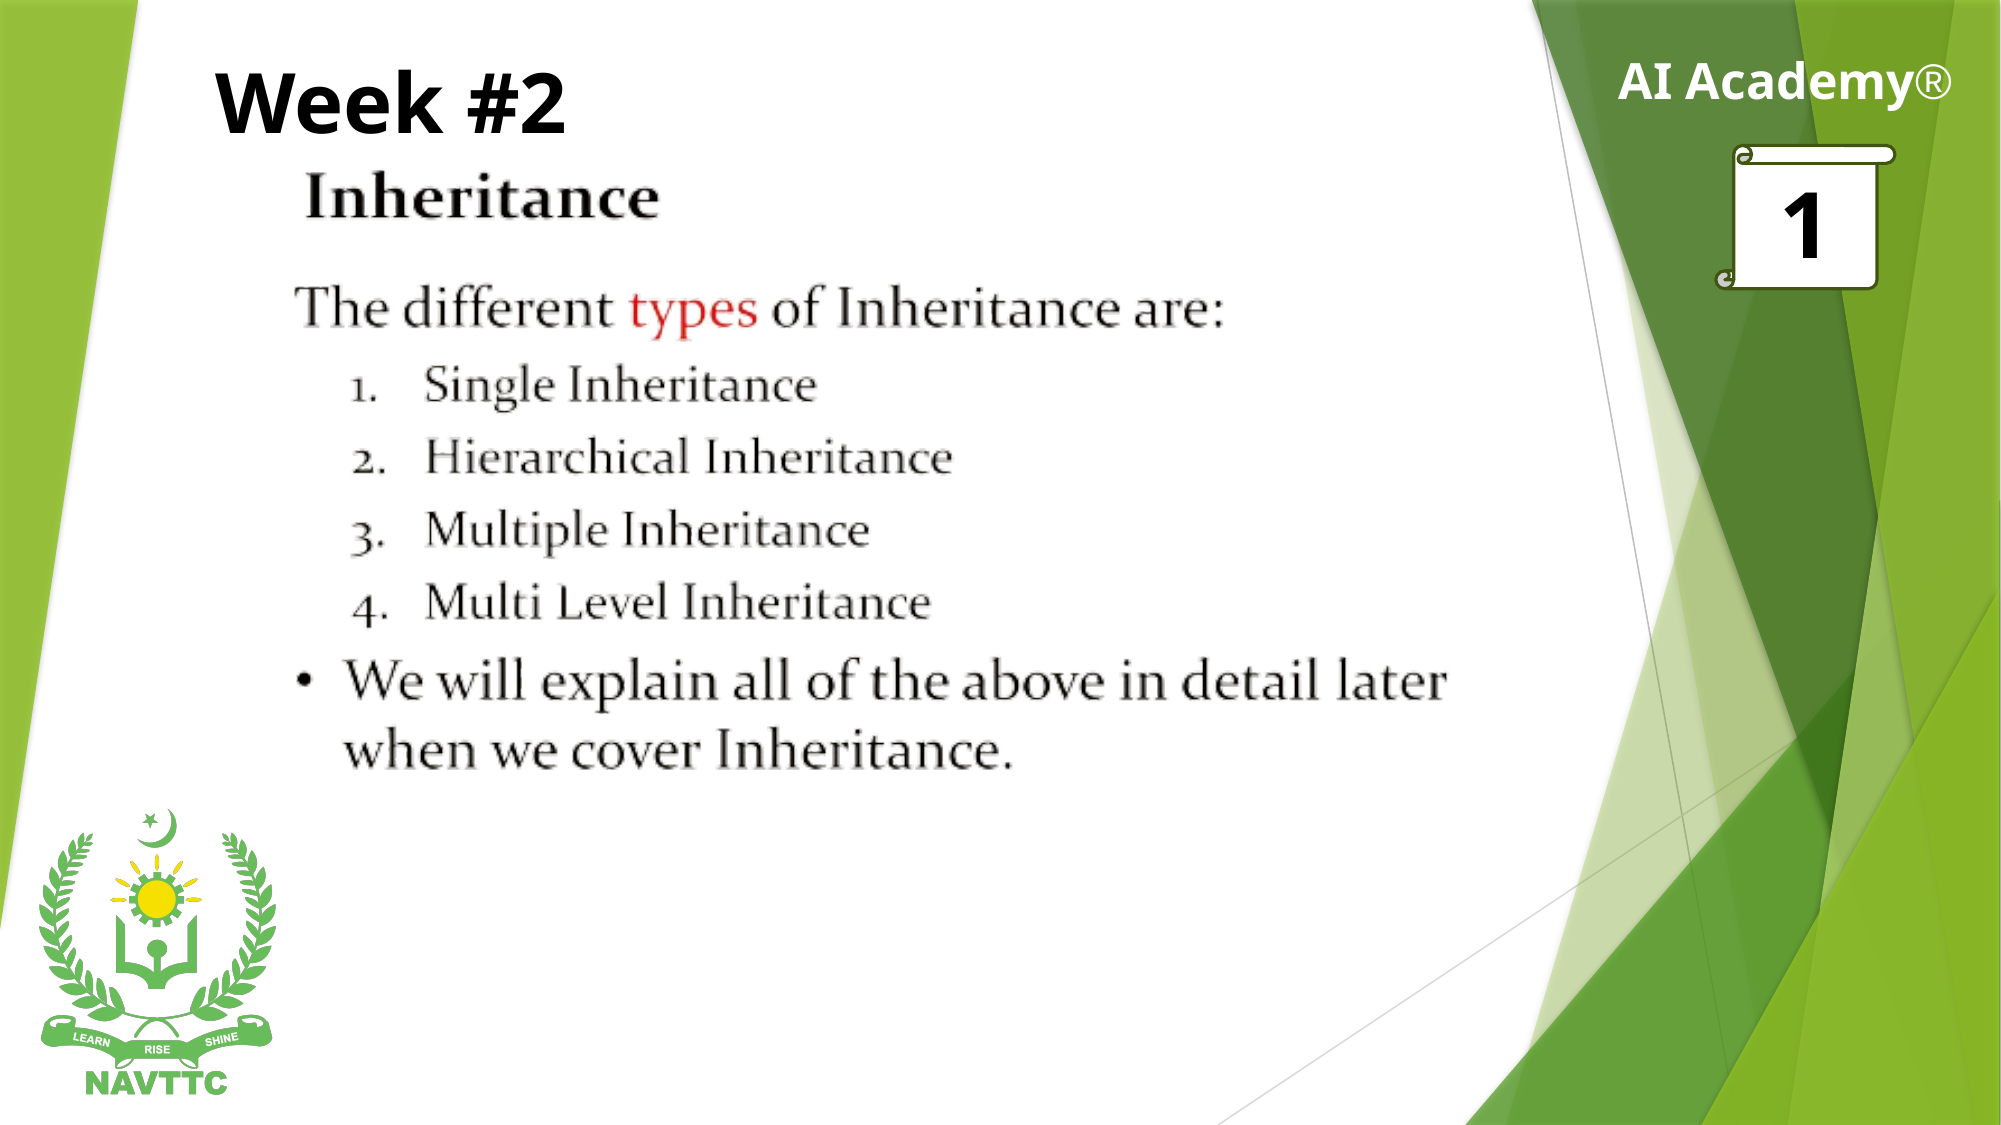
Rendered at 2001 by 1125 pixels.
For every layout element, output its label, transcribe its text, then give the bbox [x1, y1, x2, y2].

text_box Week #2 [201, 42, 583, 158]
text_box 1 [1714, 143, 1897, 291]
picture [0, 77, 1519, 1110]
text_box AI Academy® [1604, 42, 2000, 118]
